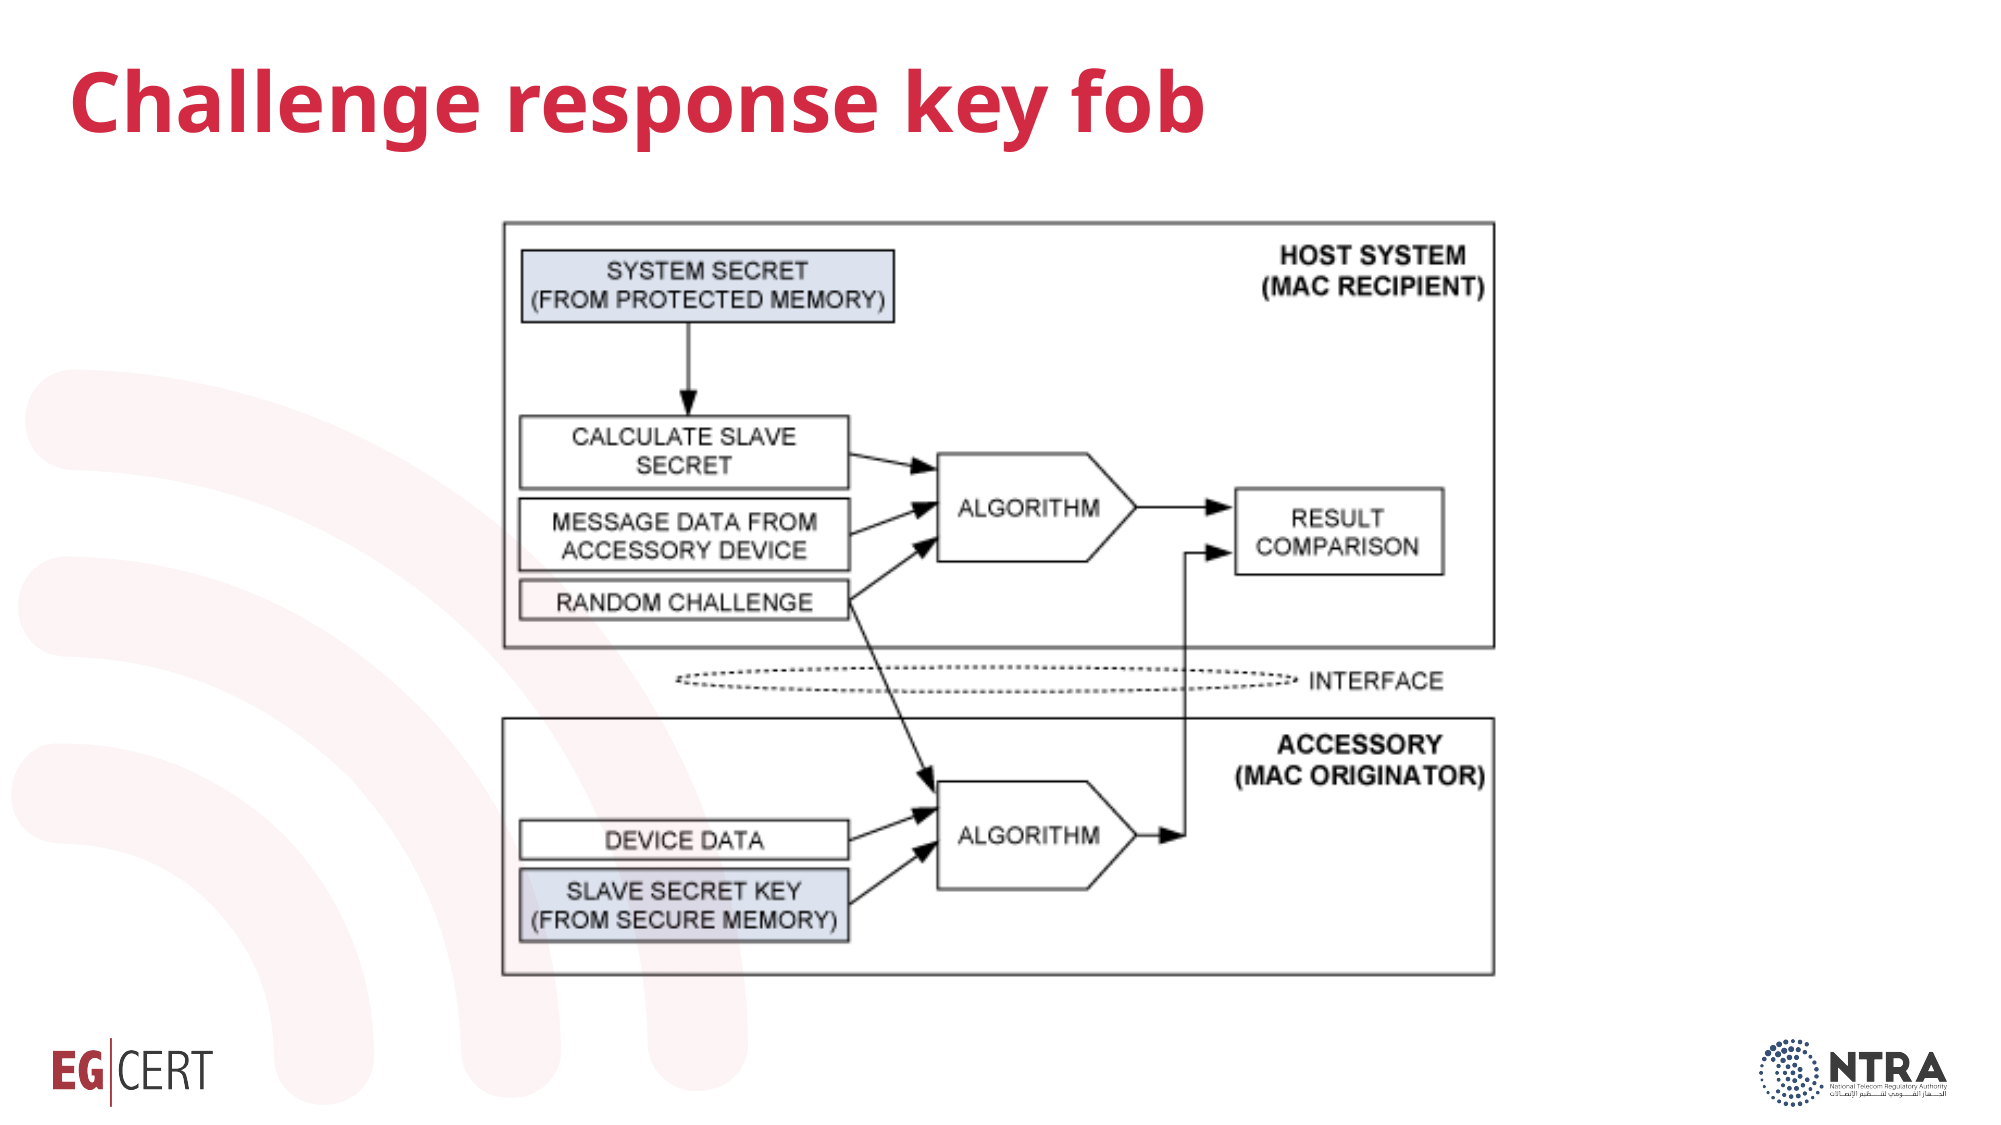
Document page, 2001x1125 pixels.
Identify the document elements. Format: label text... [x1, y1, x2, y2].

title Challenge response key fob [53, 46, 1329, 159]
picture [1759, 1039, 1947, 1108]
picture [11, 208, 1509, 1108]
